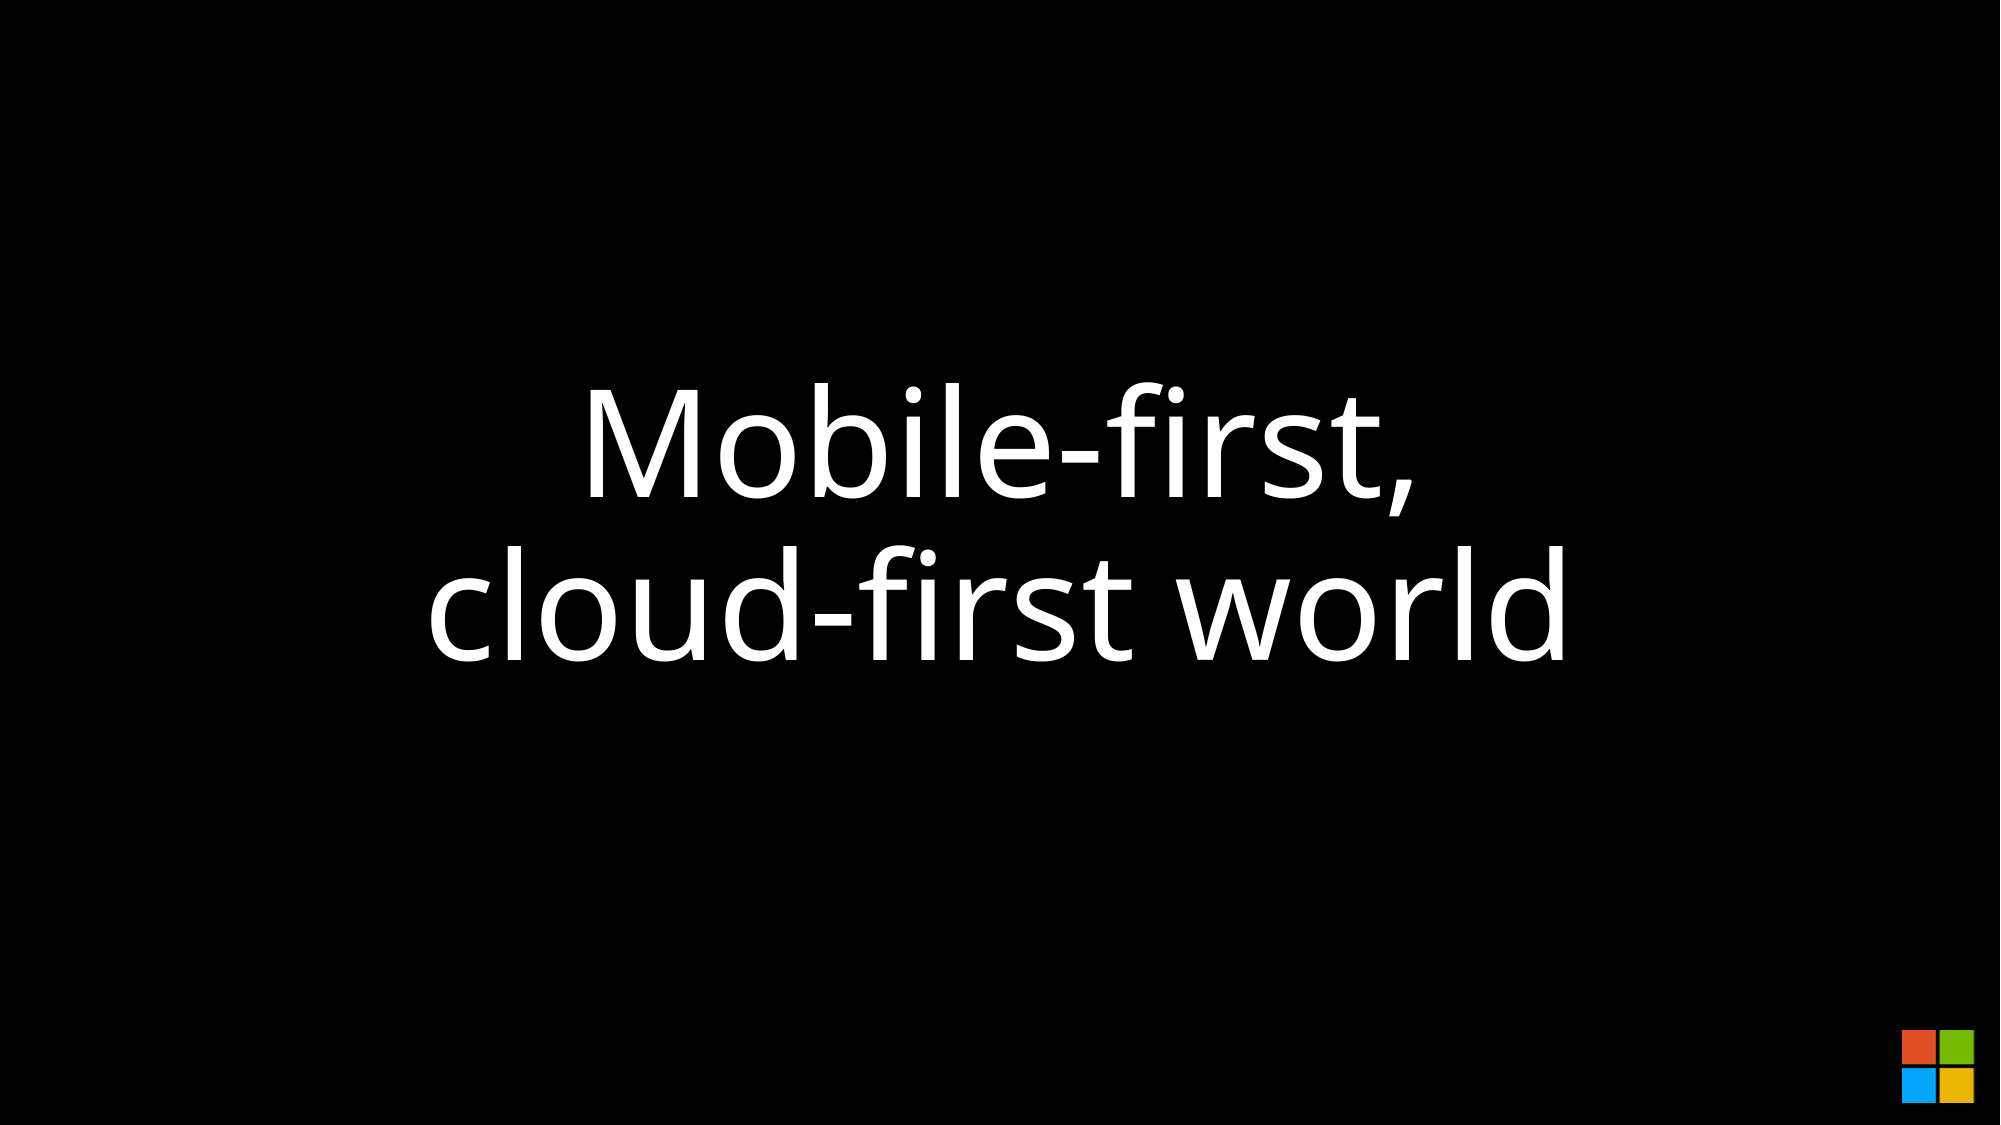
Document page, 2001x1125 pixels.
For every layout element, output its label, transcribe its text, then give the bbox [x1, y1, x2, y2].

picture [1897, 1030, 1982, 1103]
title Mobile-first, cloud-first world [249, 267, 1750, 700]
